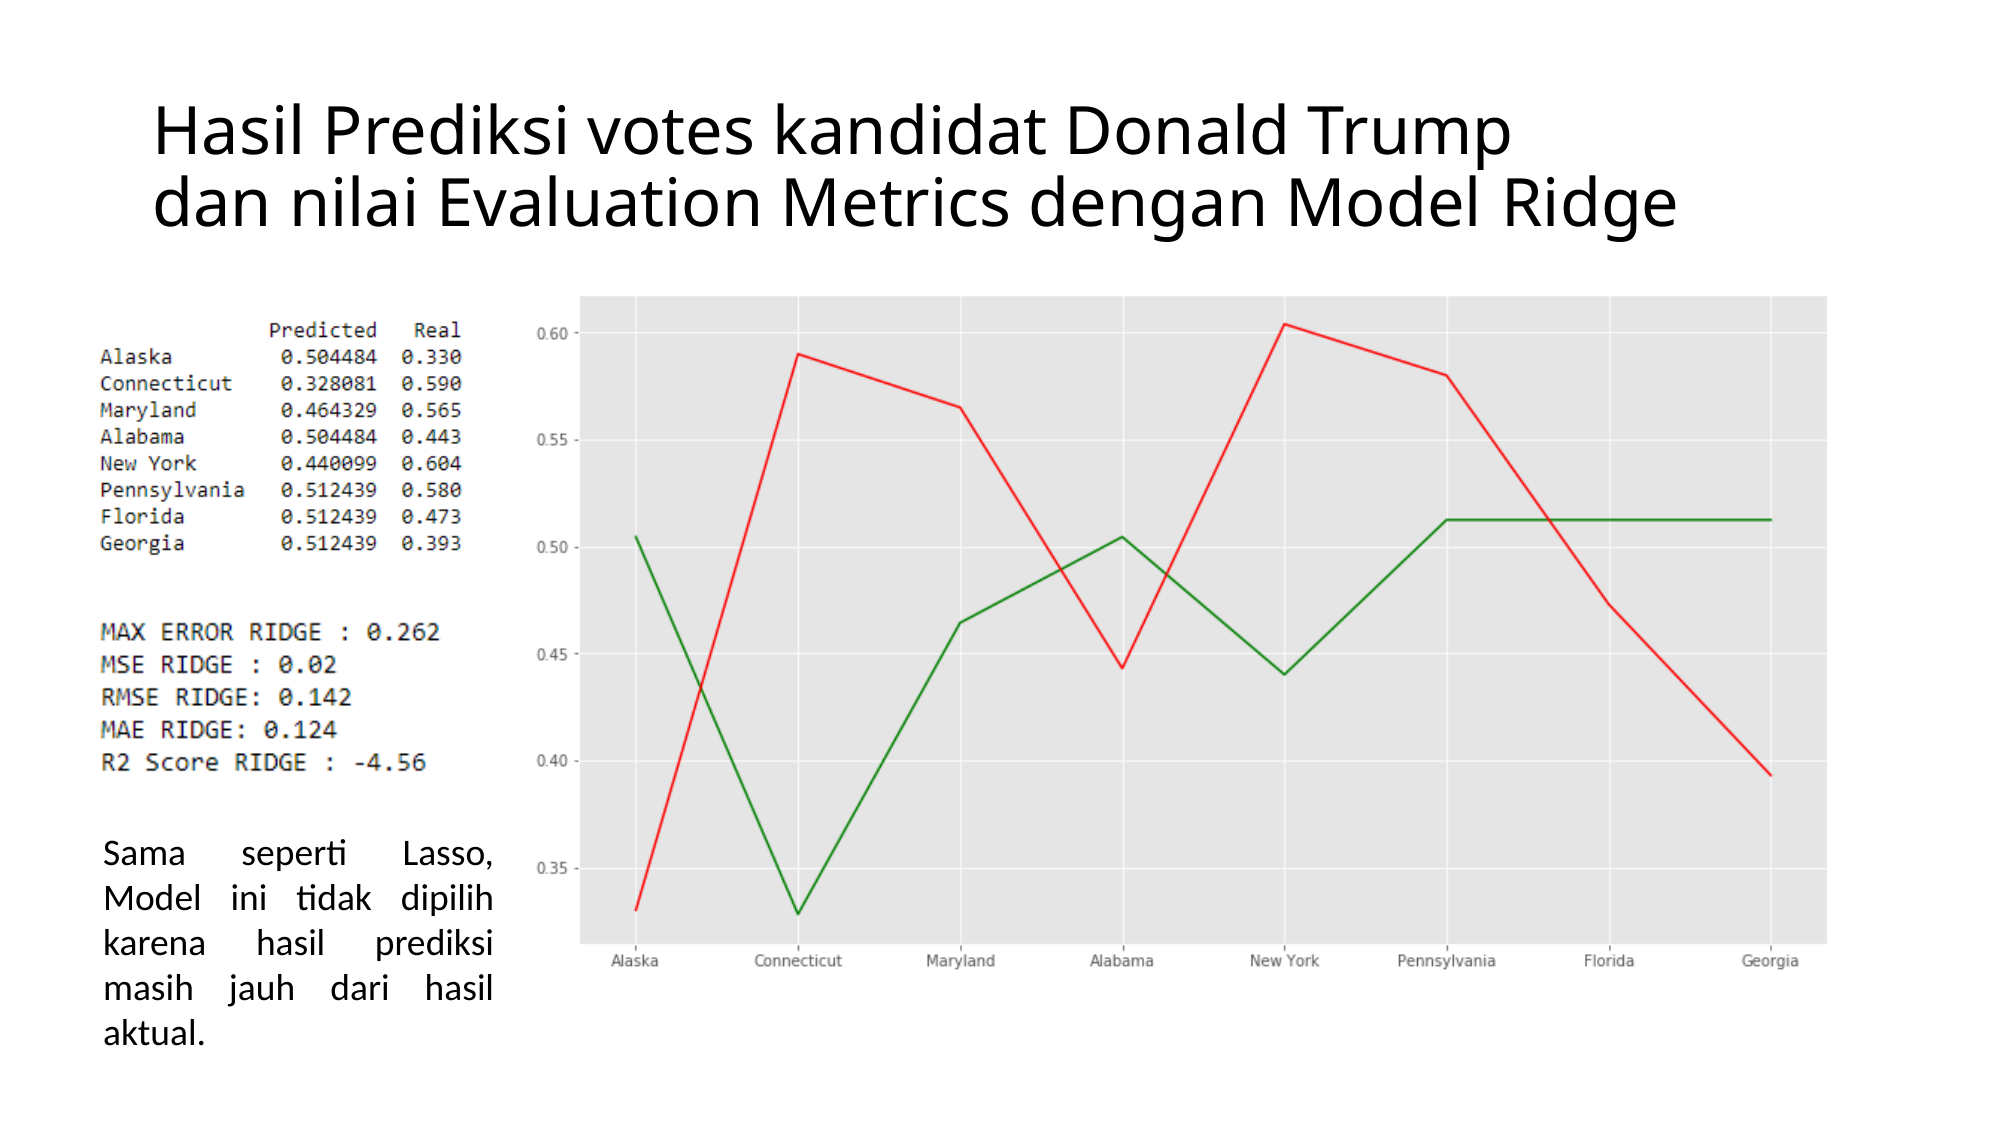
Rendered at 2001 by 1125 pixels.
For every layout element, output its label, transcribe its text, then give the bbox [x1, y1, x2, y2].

picture [88, 314, 523, 577]
title Hasil Prediksi votes kandidat Donald Trump dan nilai Evaluation Metrics dengan Model Ridge [137, 59, 1863, 278]
text_box Sama seperti Lasso, Model ini tidak dipilih karena hasil prediksi masih jauh dari hasil aktual. [88, 821, 510, 1106]
picture [88, 614, 510, 821]
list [522, 277, 1863, 992]
